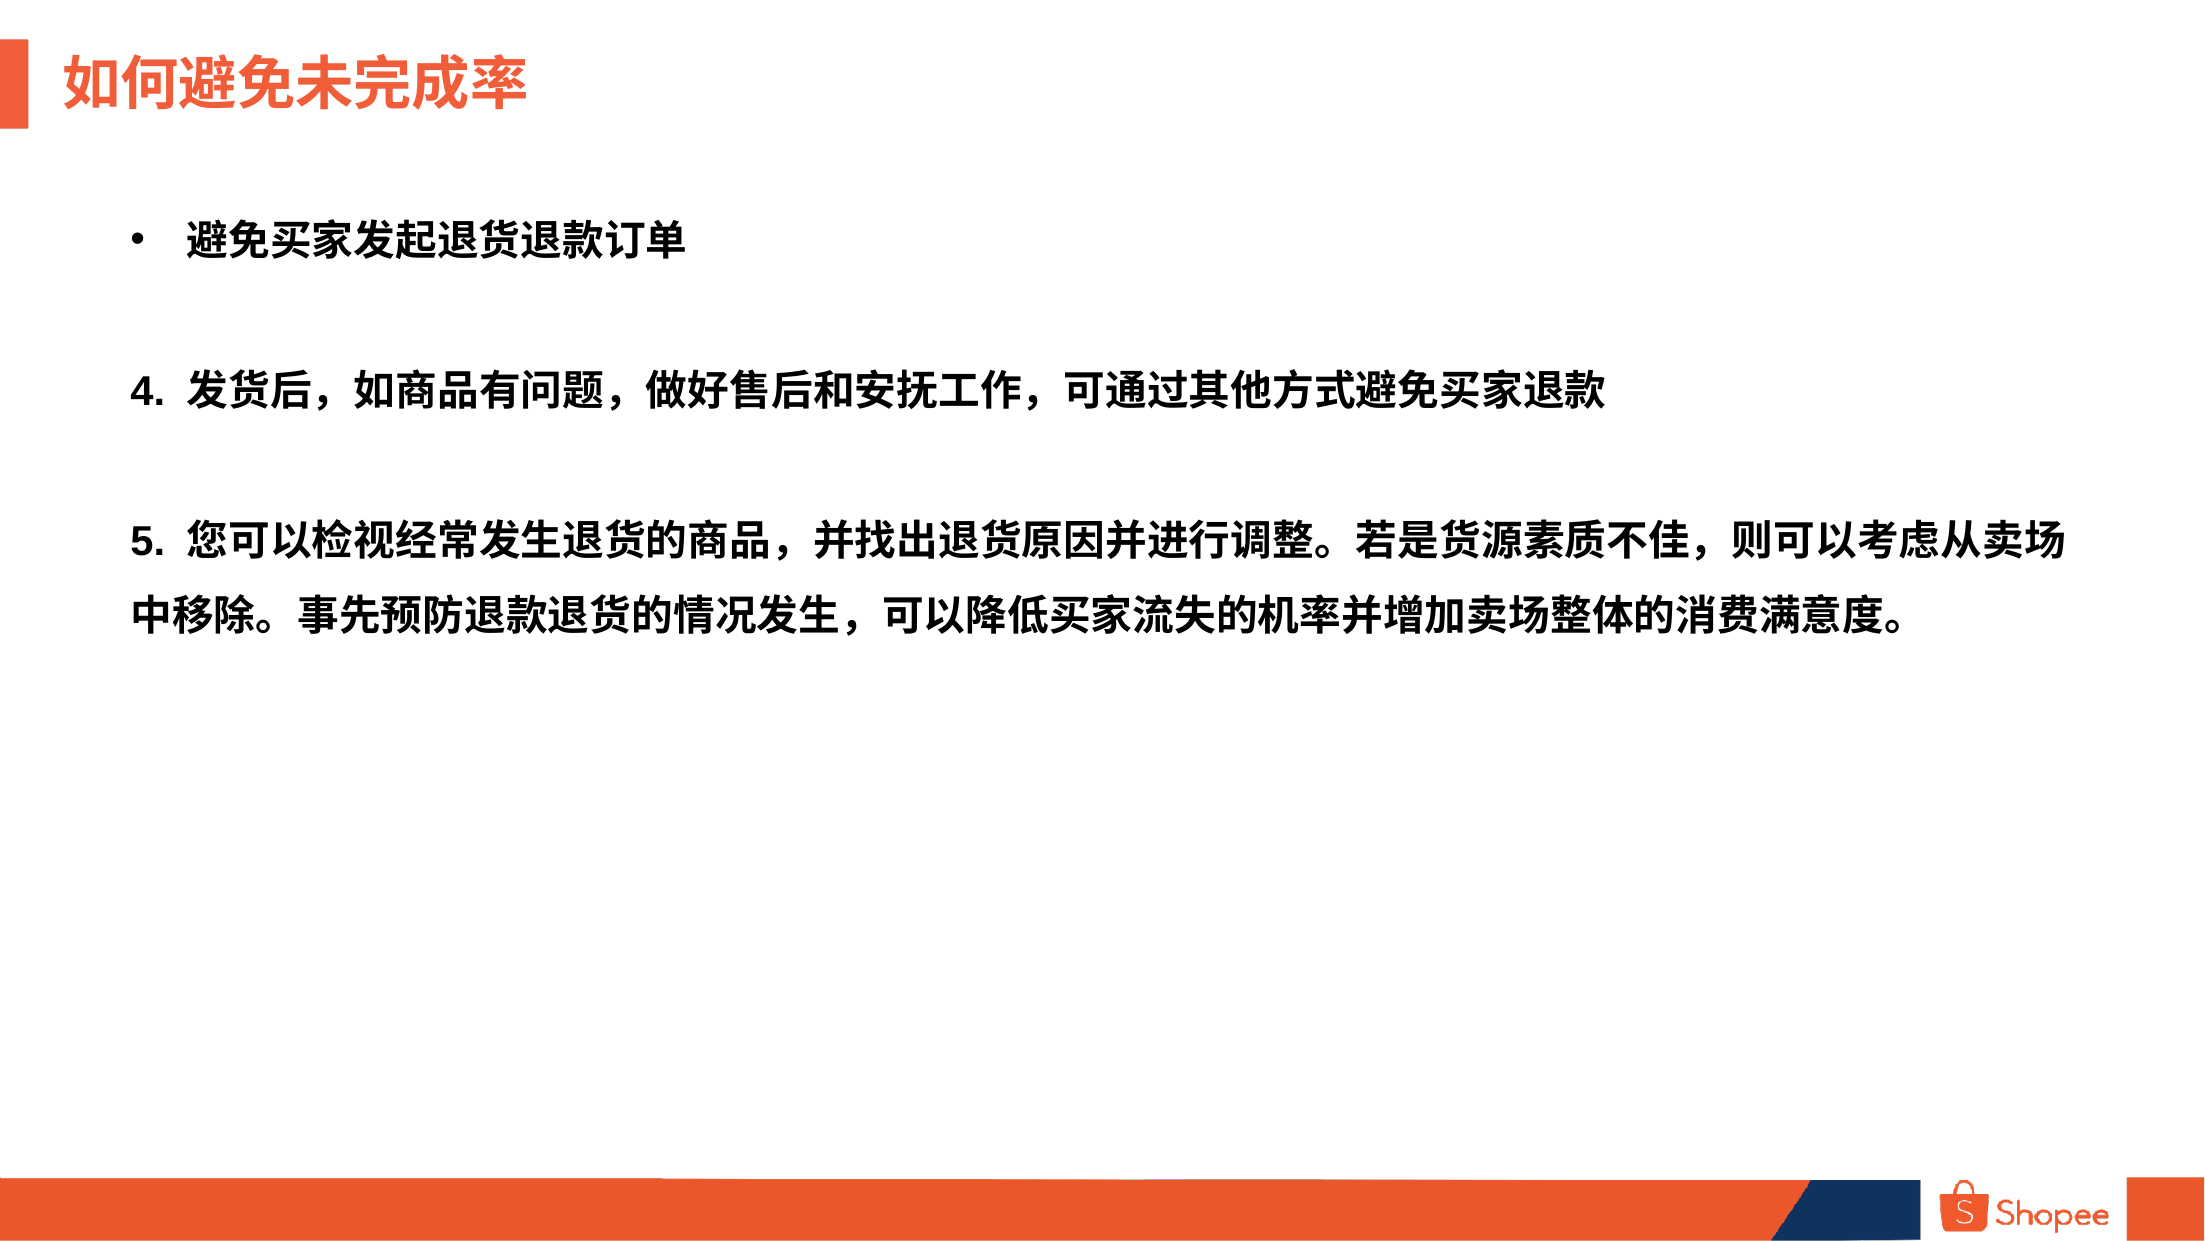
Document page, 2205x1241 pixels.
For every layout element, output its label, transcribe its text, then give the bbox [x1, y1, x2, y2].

text_box 如何避免未完成率 [62, 44, 954, 117]
picture [0, 1175, 2205, 1241]
text_box [0, 39, 29, 129]
text_box 避免买家发起退货退款订单 4. 发货后，如商品有问题，做好售后和安抚工作，可通过其他方式避免买家退款 5. 您可以检视经常发生退货的商品，并找出退货原因并进行调整。若是货源素质不佳，则可以考虑从卖场中移除。事先预防退款退货的情况发生，可以降低买家流失的机率并增加卖场整体的消费满意度。 [115, 181, 2091, 745]
